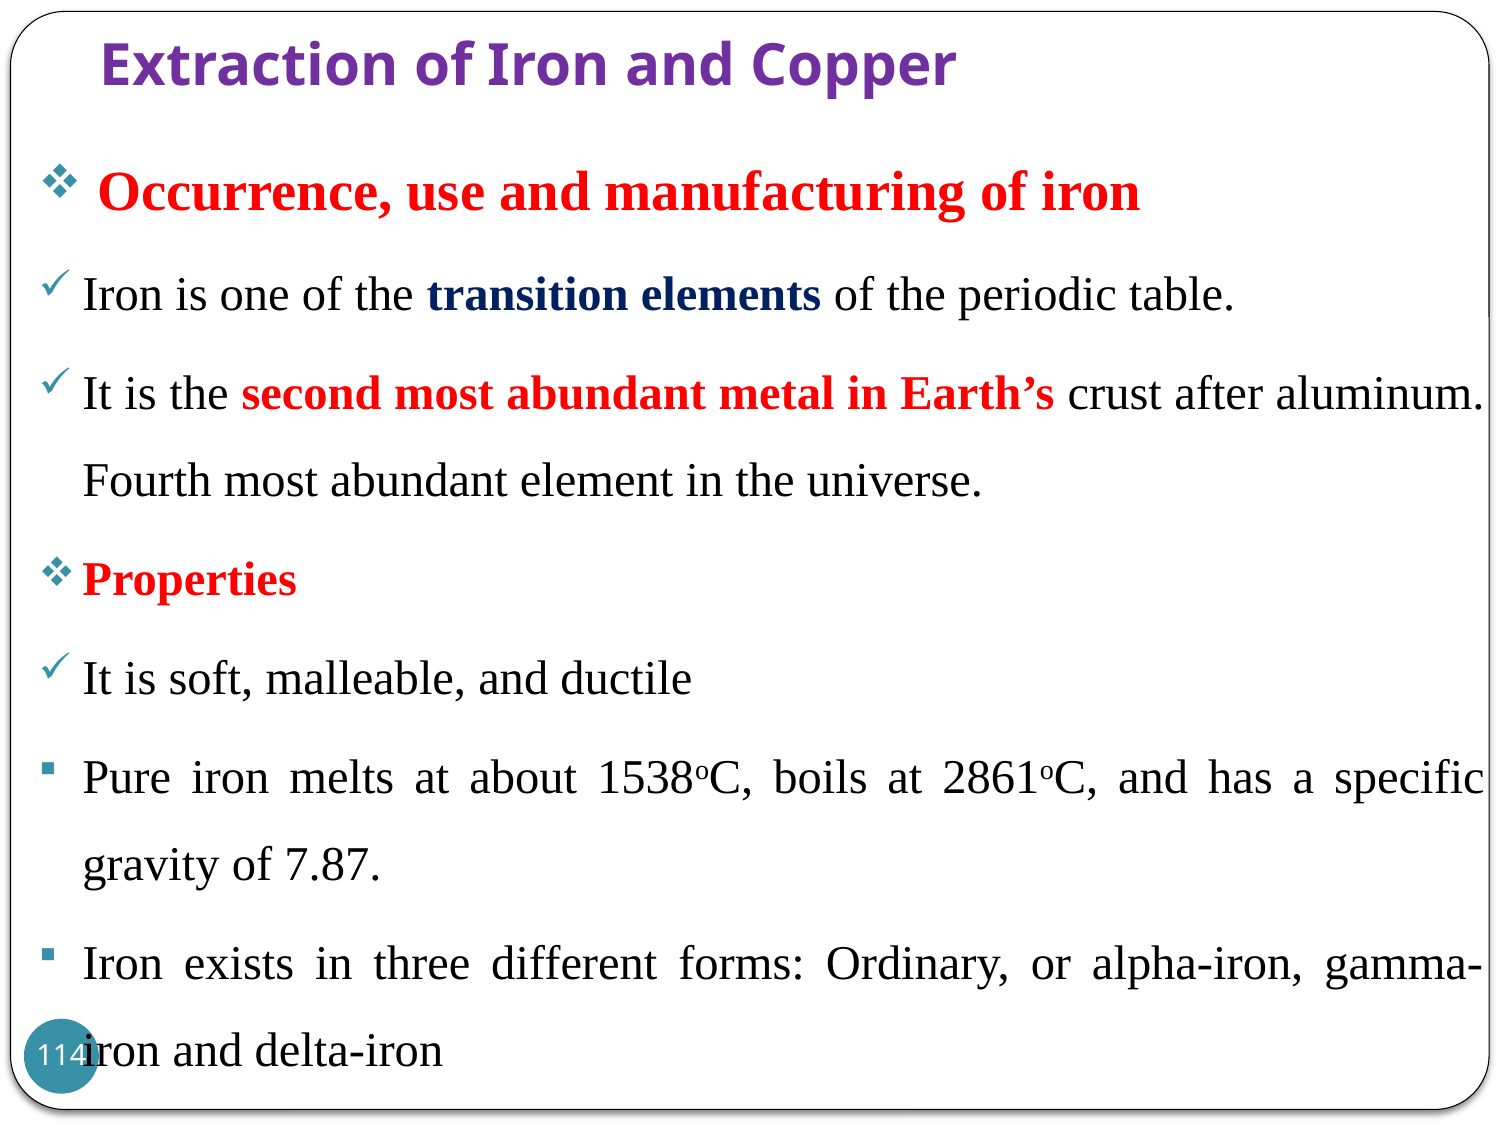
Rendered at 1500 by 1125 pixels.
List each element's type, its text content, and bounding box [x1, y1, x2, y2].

title Extraction of Iron and Copper [23, 24, 1425, 112]
list Occurrence, use and manufacturing of iron Iron is one of the transition elements of the periodic table. It is the second most abundant metal in Earth’s crust after aluminum. Fourth most abundant element in the universe. Properties It is soft, malleable, and ductile Pure iron melts at about 1538oC, boils at 2861oC, and has a specific gravity of 7.87. Iron exists in three different forms: Ordinary, or alpha-iron, gamma-iron and delta-iron [23, 112, 1500, 1094]
